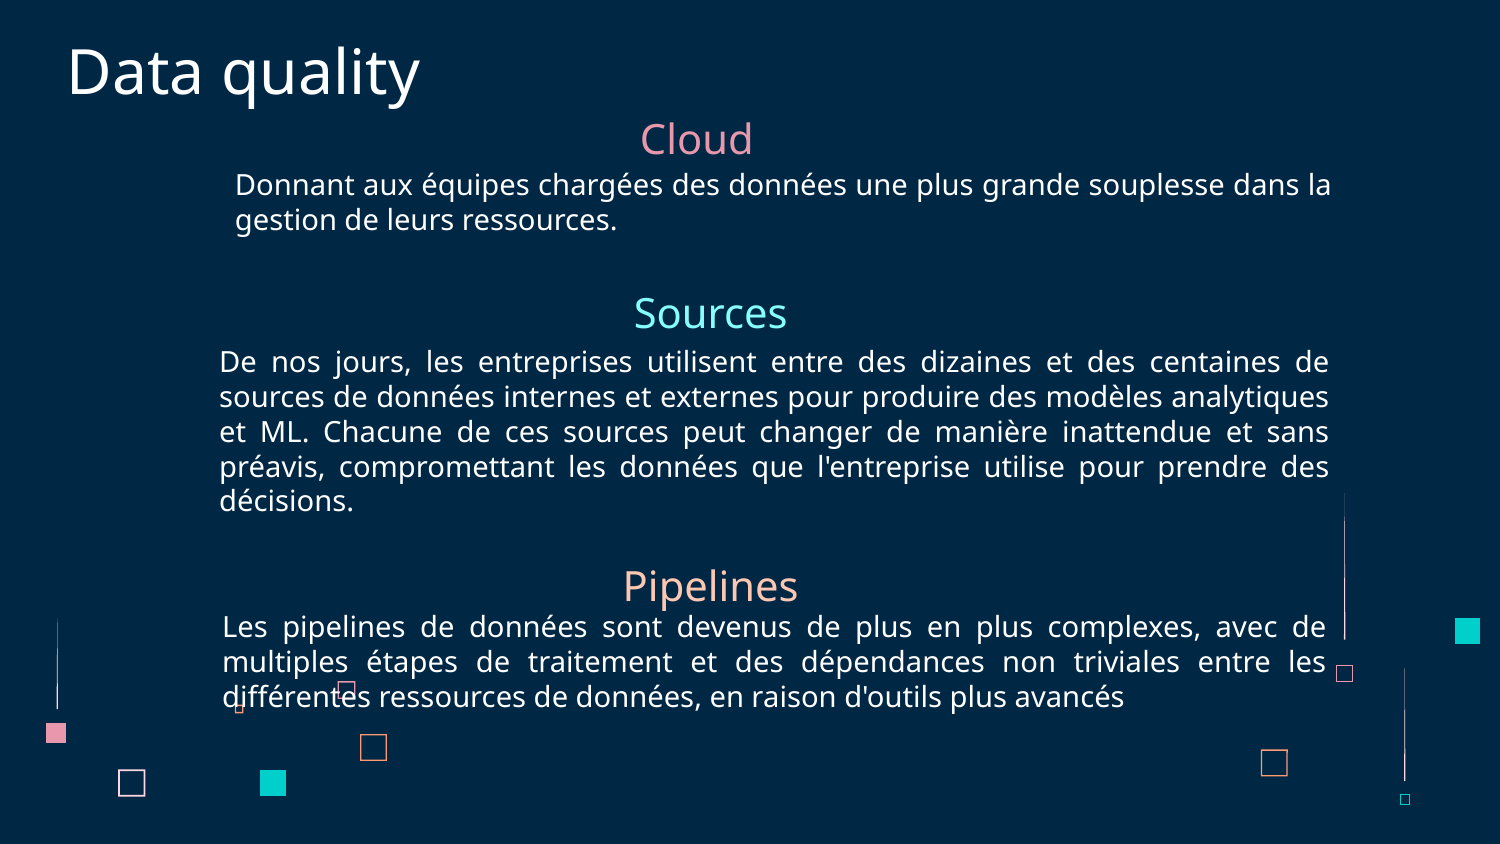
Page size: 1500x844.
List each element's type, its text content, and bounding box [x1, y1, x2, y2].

text_box De nos jours, les entreprises utilisent entre des dizaines et des centaines de sources de données internes et externes pour produire des modèles analytiques et ML. Chacune de ces sources peut changer de manière inattendue et sans préavis, compromettant les données que l'entreprise utilise pour prendre des décisions. [204, 327, 1346, 422]
text_box Pipelines [528, 544, 893, 619]
text_box Cloud [436, 97, 958, 151]
title Data quality [51, 27, 493, 122]
text_box Sources [397, 271, 1025, 346]
text_box Les pipelines de données sont devenus de plus en plus complexes, avec de multiples étapes de traitement et des dépendances non triviales entre les différentes ressources de données, en raison d'outils plus avancés [207, 593, 1343, 688]
text_box Donnant aux équipes chargées des données une plus grande souplesse dans la gestion de leurs ressources. [201, 151, 1349, 246]
